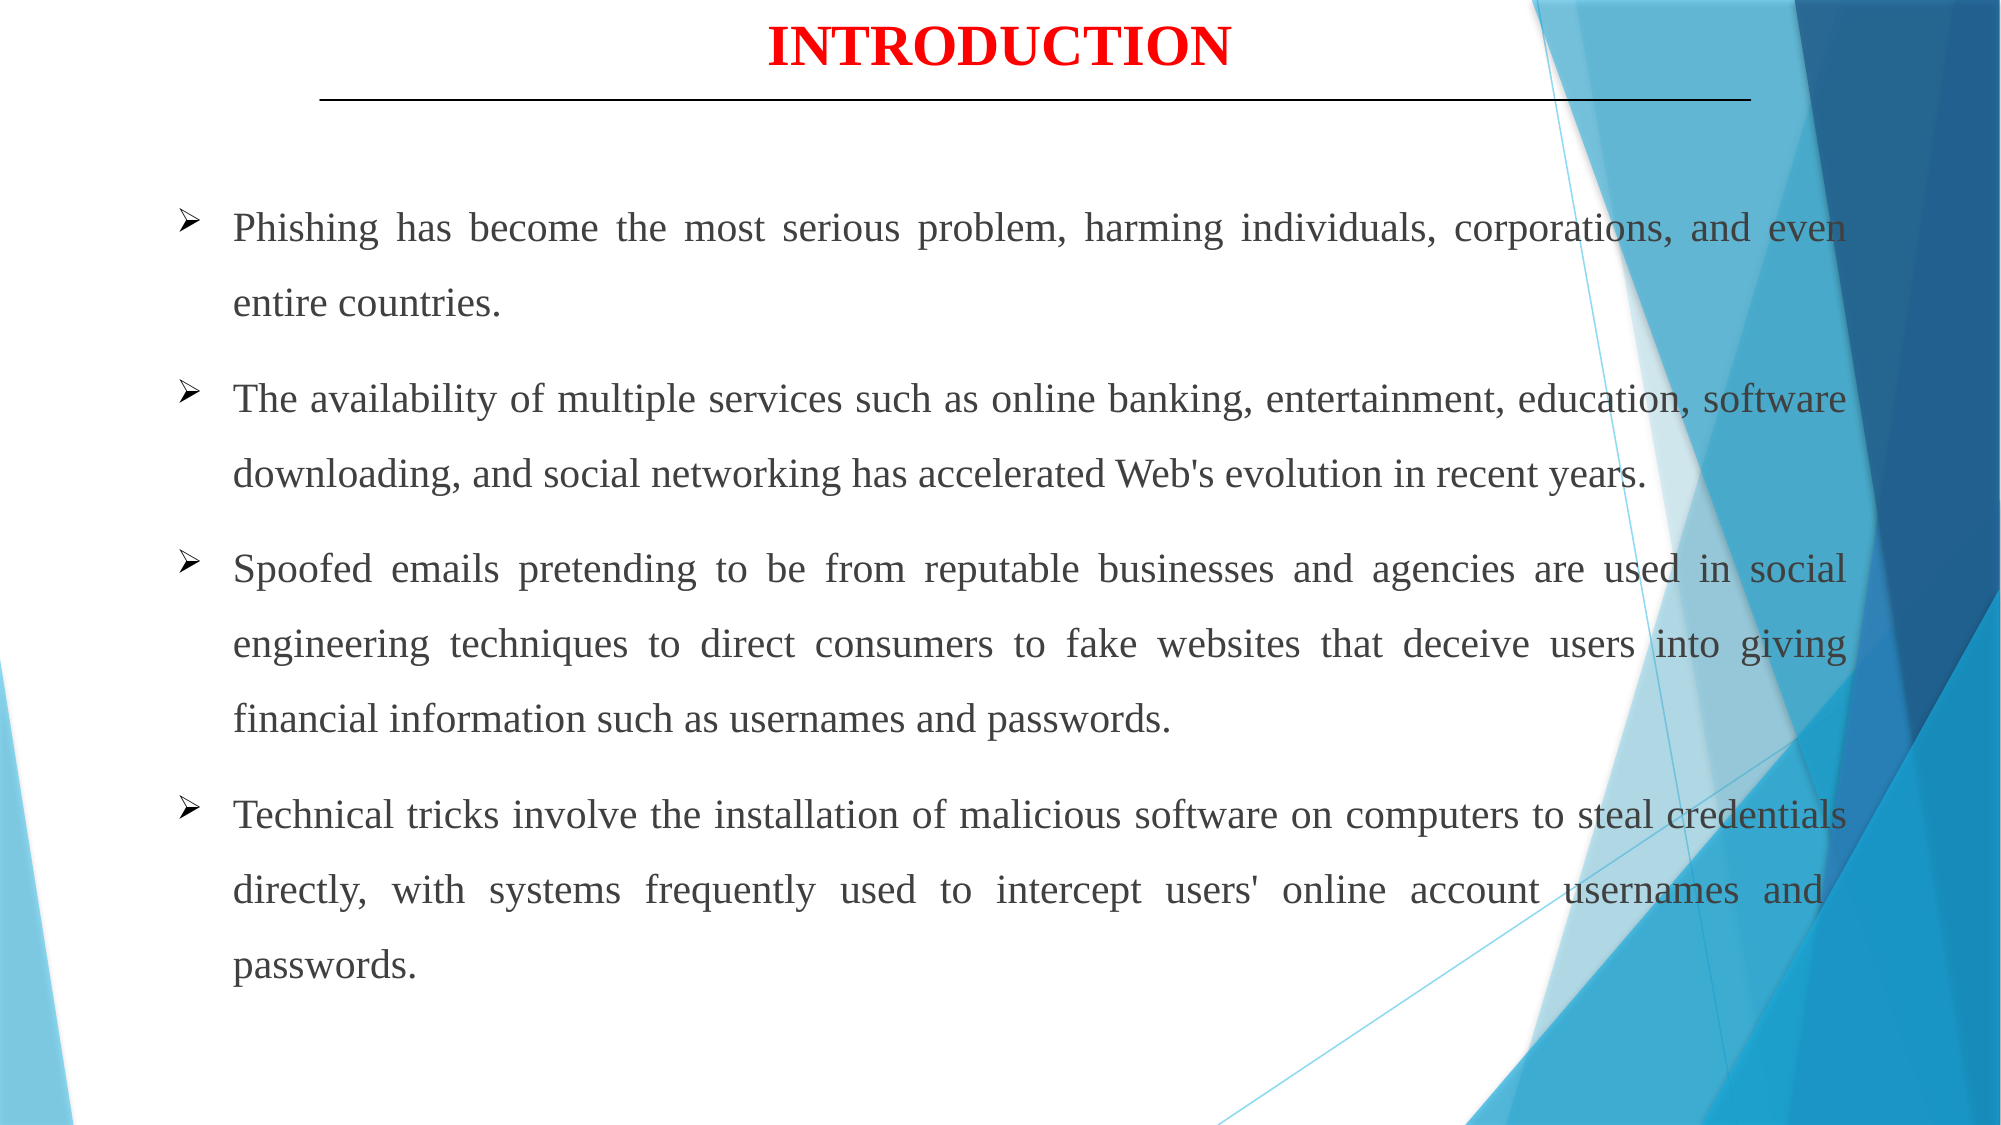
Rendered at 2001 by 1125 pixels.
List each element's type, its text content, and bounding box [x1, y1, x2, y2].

text_box INTRODUCTION [0, 0, 2000, 102]
list Phishing has become the most serious problem, harming individuals, corporations, and even entire countries. The availability of multiple services such as online banking, entertainment, education, software downloading, and social networking has accelerated Web's evolution in recent years. Spoofed emails pretending to be from reputable businesses and agencies are used in social engineering techniques to direct consumers to fake websites that deceive users into giving financial information such as usernames and passwords. Technical tricks involve the installation of malicious software on computers to steal credentials directly, with systems frequently used to intercept users' online account usernames and passwords. [161, 167, 1864, 1078]
